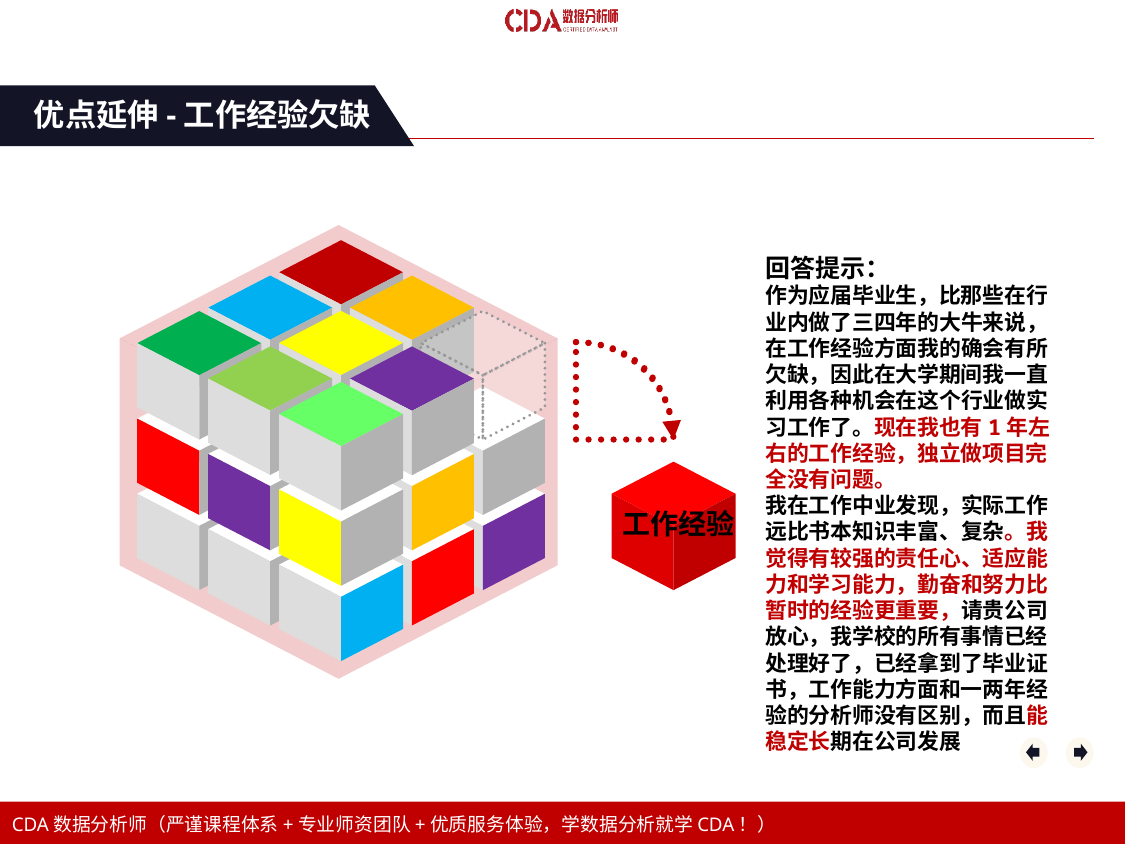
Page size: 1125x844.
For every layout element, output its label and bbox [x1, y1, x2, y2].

text_box [1065, 737, 1094, 769]
text_box [1020, 737, 1048, 769]
text_box [119, 224, 1067, 768]
text_box [0, 85, 415, 147]
picture [505, 8, 618, 32]
